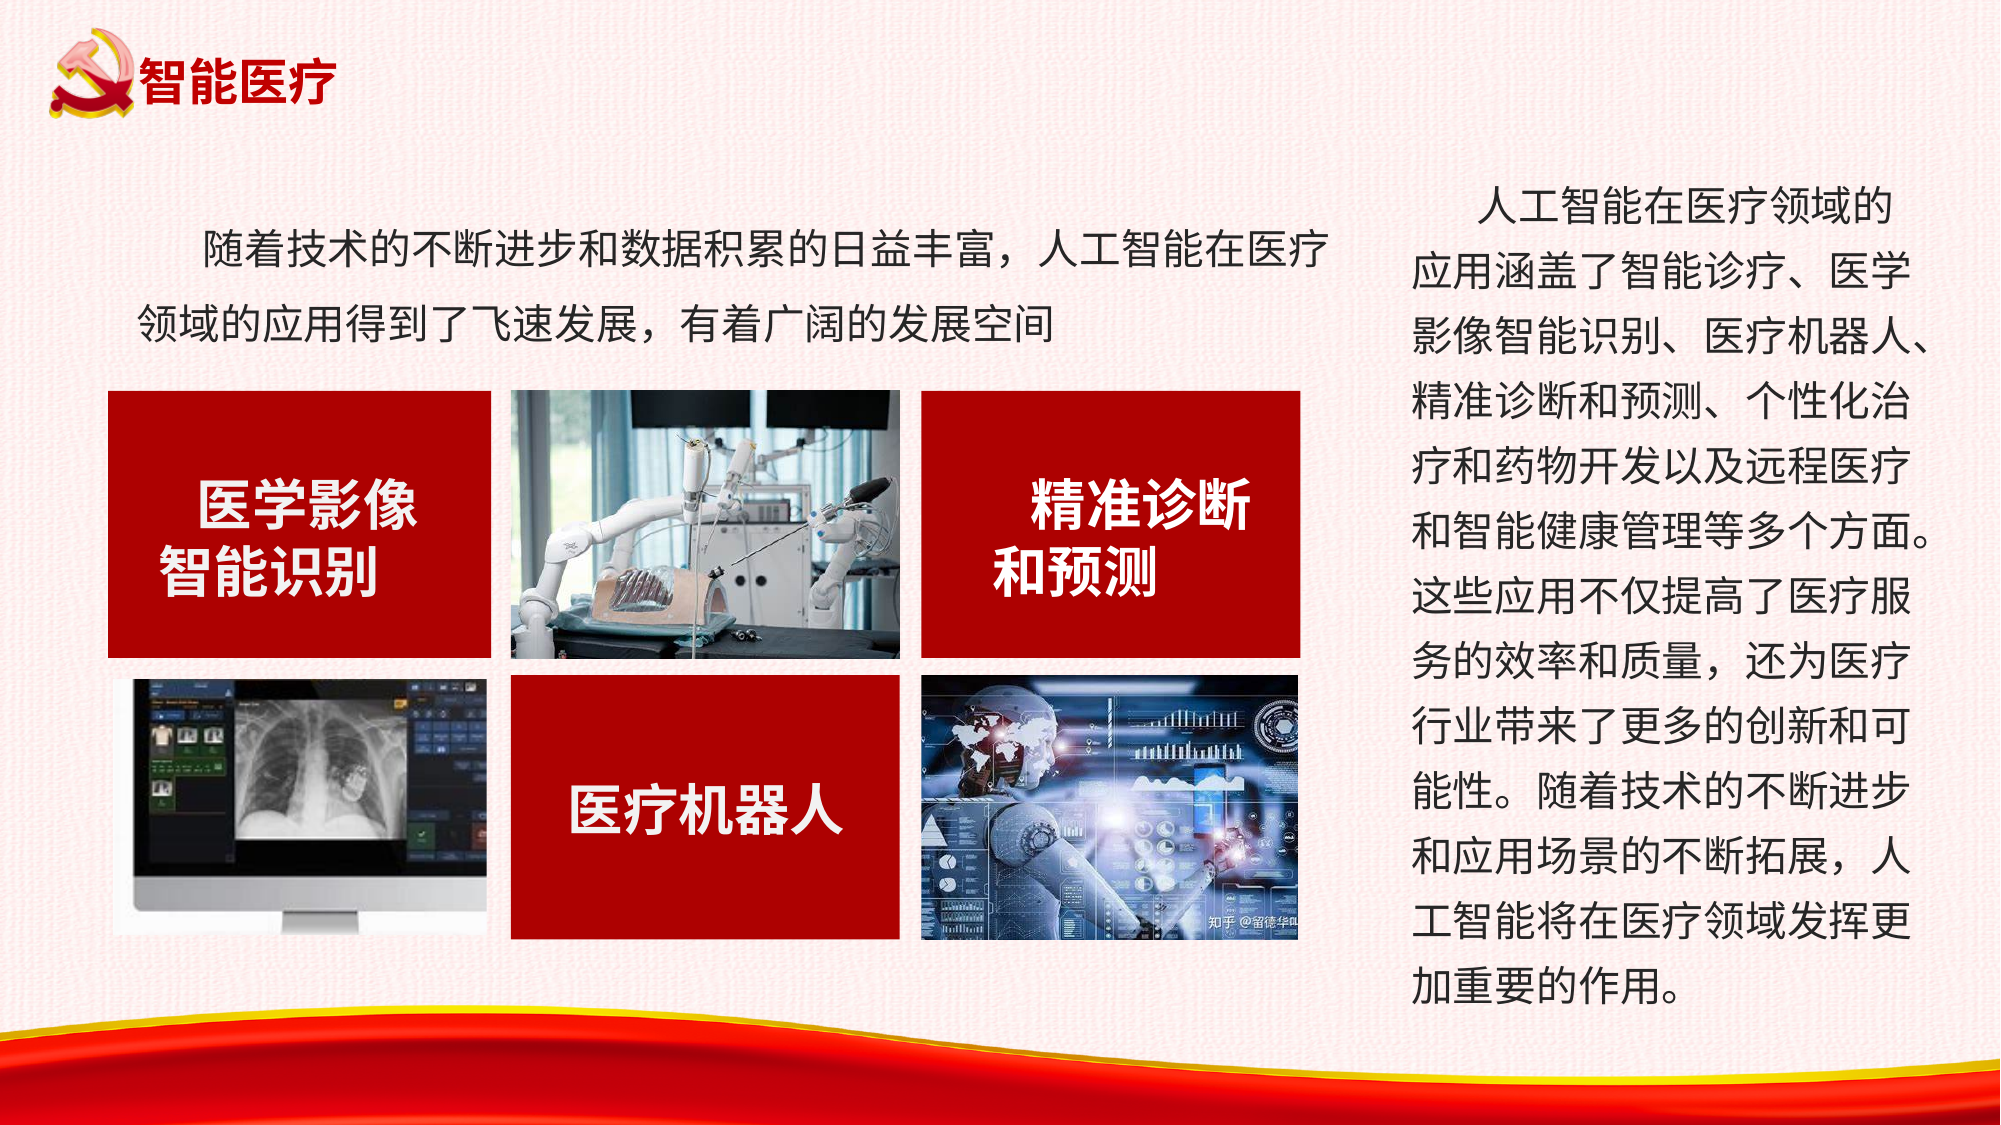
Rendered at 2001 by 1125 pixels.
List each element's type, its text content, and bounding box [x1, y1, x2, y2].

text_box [510, 675, 900, 940]
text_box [108, 390, 492, 659]
text_box 智能医疗 [169, 46, 903, 116]
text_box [921, 390, 1301, 659]
text_box 随着技术的不断进步和数据积累的日益丰富，人工智能在医疗领域的应用得到了飞速发展，有着广阔的发展空间 [118, 188, 1353, 358]
picture [0, 0, 2001, 1125]
text_box 人工智能在医疗领域的应用涵盖了智能诊疗、医学影像智能识别、医疗机器人、精准诊断和预测、个性化治疗和药物开发以及远程医疗和智能健康管理等多个方面。这些应用不仅提高了医疗服务的效率和质量，还为医疗行业带来了更多的创新和可能性。随着技术的不断进步和应用场景的不断拓展，人工智能将在医疗领域发挥更加重要的作用。 [1396, 157, 1944, 959]
